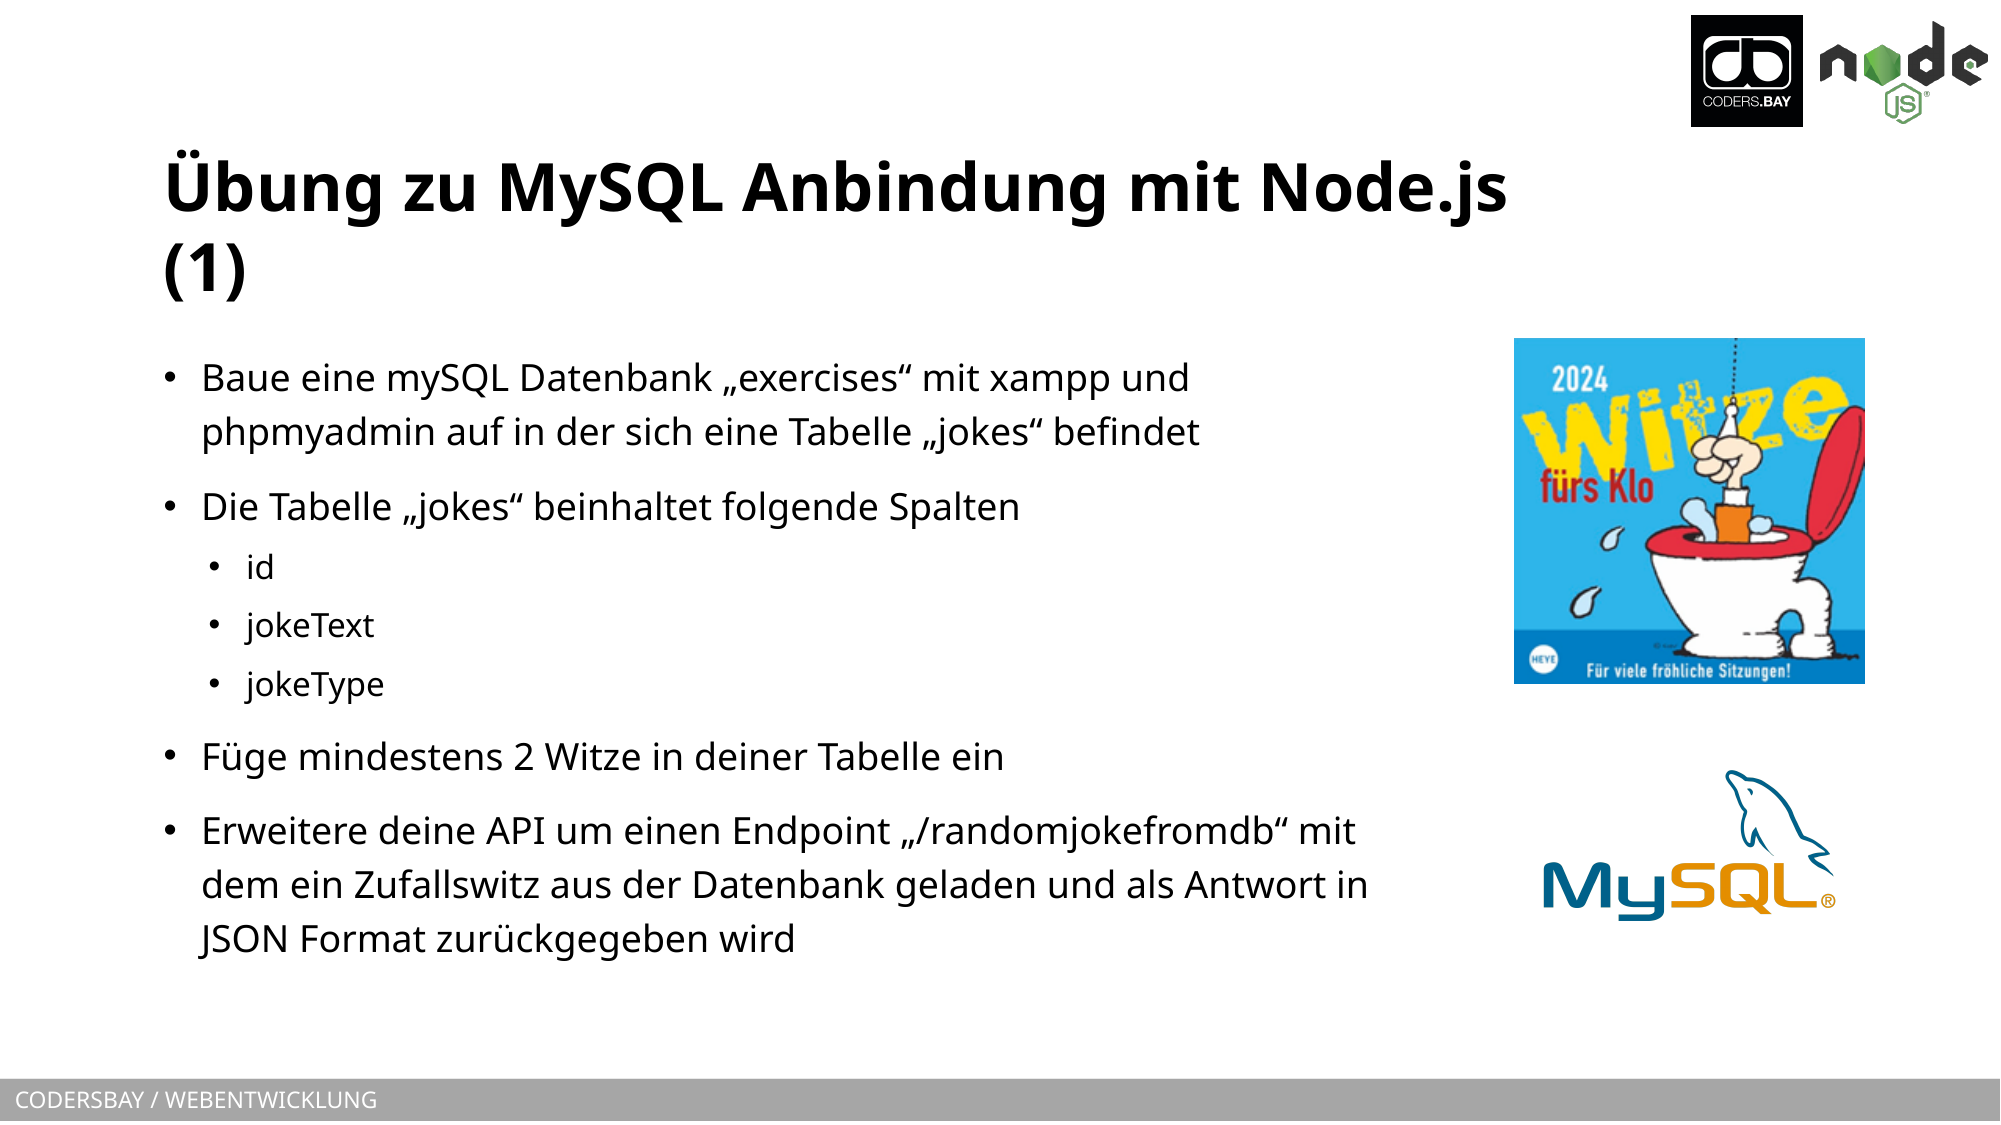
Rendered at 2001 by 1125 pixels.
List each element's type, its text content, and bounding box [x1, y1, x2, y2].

title Übung zu MySQL Anbindung mit Node.js (1) [148, 112, 1612, 338]
picture [1514, 338, 1865, 684]
list Baue eine mySQL Datenbank „exercises“ mit xampp und phpmyadmin auf in der sich eine Tabelle „jokes“ befindet Die Tabelle „jokes“ beinhaltet folgende Spalten id jokeText jokeType Füge mindestens 2 Witze in deiner Tabelle ein Erweitere deine API um einen Endpoint „/randomjokefromdb“ mit dem ein Zufallswitz aus der Datenbank geladen und als Antwort in JSON Format zurückgegeben wird [148, 337, 1396, 1017]
picture [1691, 15, 1803, 127]
picture [1820, 21, 1988, 124]
picture [1500, 719, 1879, 972]
